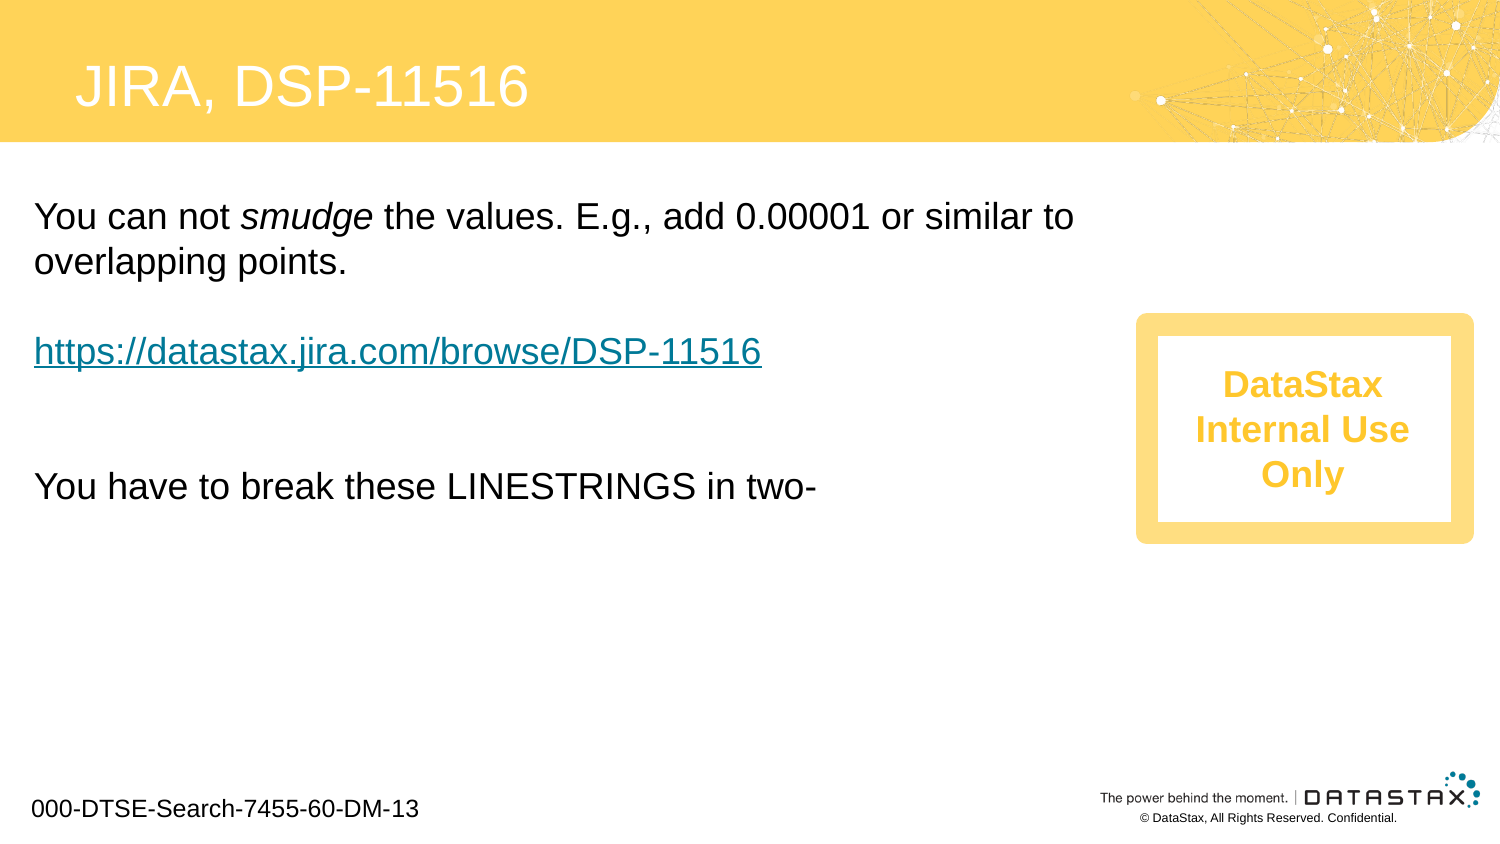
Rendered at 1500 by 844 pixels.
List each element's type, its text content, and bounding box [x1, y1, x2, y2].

slide_number © DataStax, All Rights Reserved. Confidential. [1125, 802, 1463, 834]
title JIRA, DSP-11516 [75, 44, 1179, 135]
slide_number 000-DTSE-Search-7455-60-DM-13 [16, 785, 720, 831]
list You can not smudge the values. E.g., add 0.00001 or similar to overlapping points. https://datastax.jira.com/browse/DSP-11516 You have to break these LINESTRINGS in two- [32, 184, 1091, 755]
picture [998, 1, 1500, 143]
picture [1085, 756, 1495, 823]
